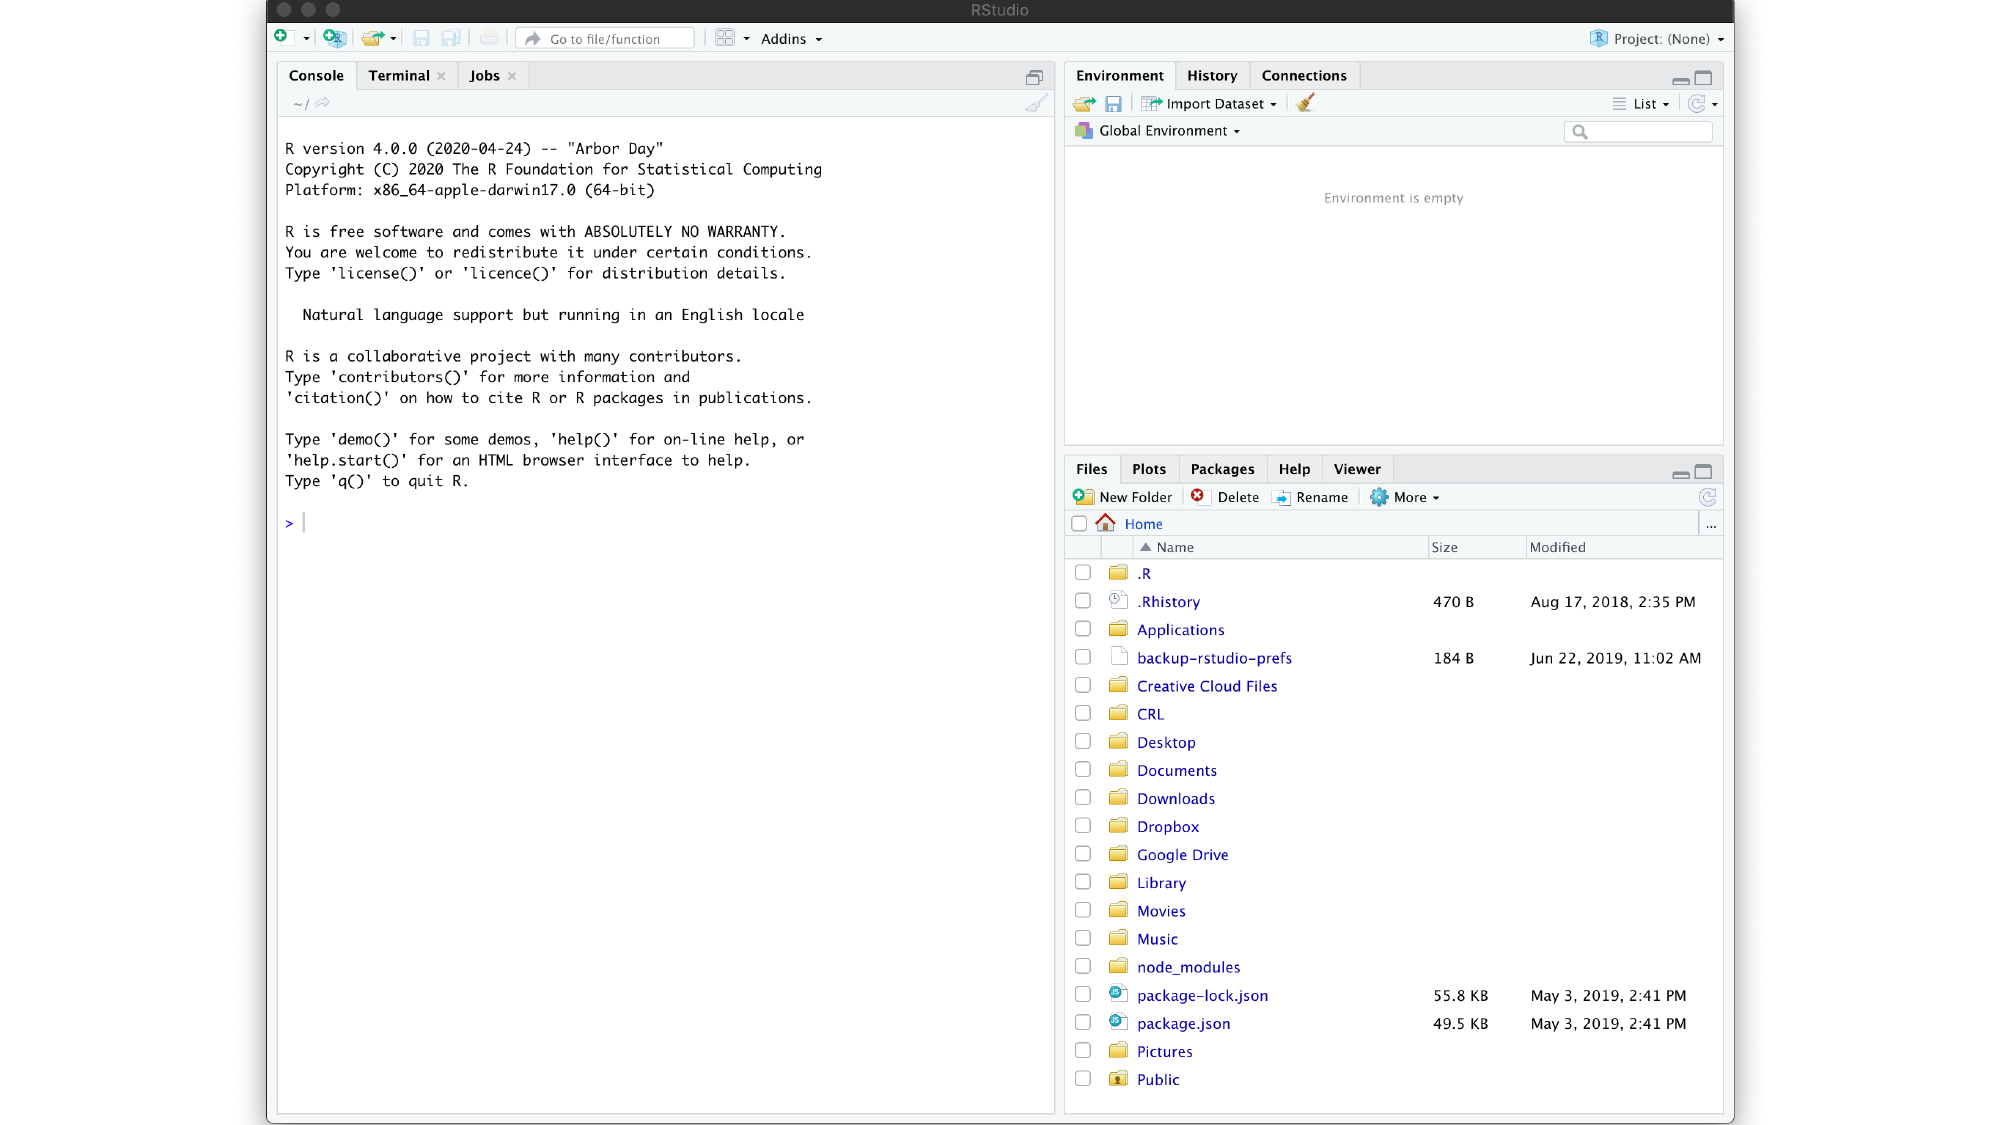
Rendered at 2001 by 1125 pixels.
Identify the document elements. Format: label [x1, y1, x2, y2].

picture [225, 0, 1775, 1125]
